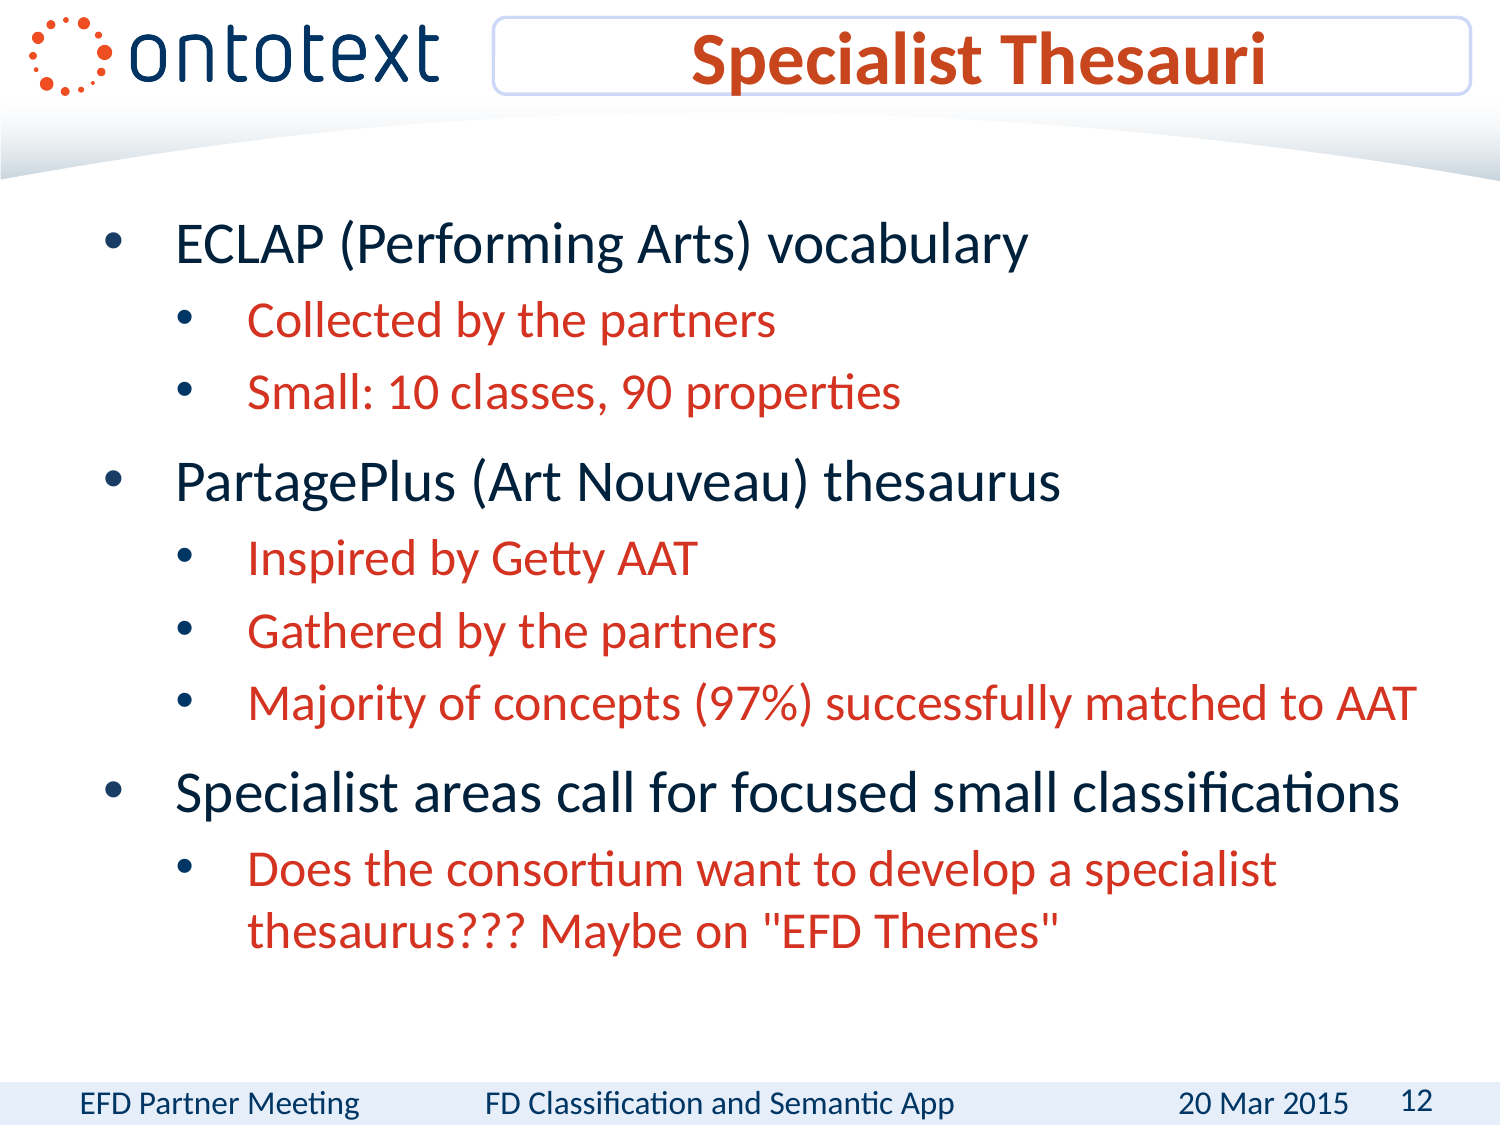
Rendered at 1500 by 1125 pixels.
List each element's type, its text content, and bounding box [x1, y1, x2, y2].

title Specialist Thesauri [489, 0, 1471, 114]
list ECLAP (Performing Arts) vocabulary Collected by the partners Small: 10 classes, 90 properties PartagePlus (Art Nouveau) thesaurus Inspired by Getty AAT Gathered by the partners Majority of concepts (97%) successfully matched to AAT Specialist areas call for focused small classifications Does the consortium want to develop a specialist thesaurus??? Maybe on "EFD Themes" [88, 196, 1448, 1000]
picture [29, 17, 439, 96]
